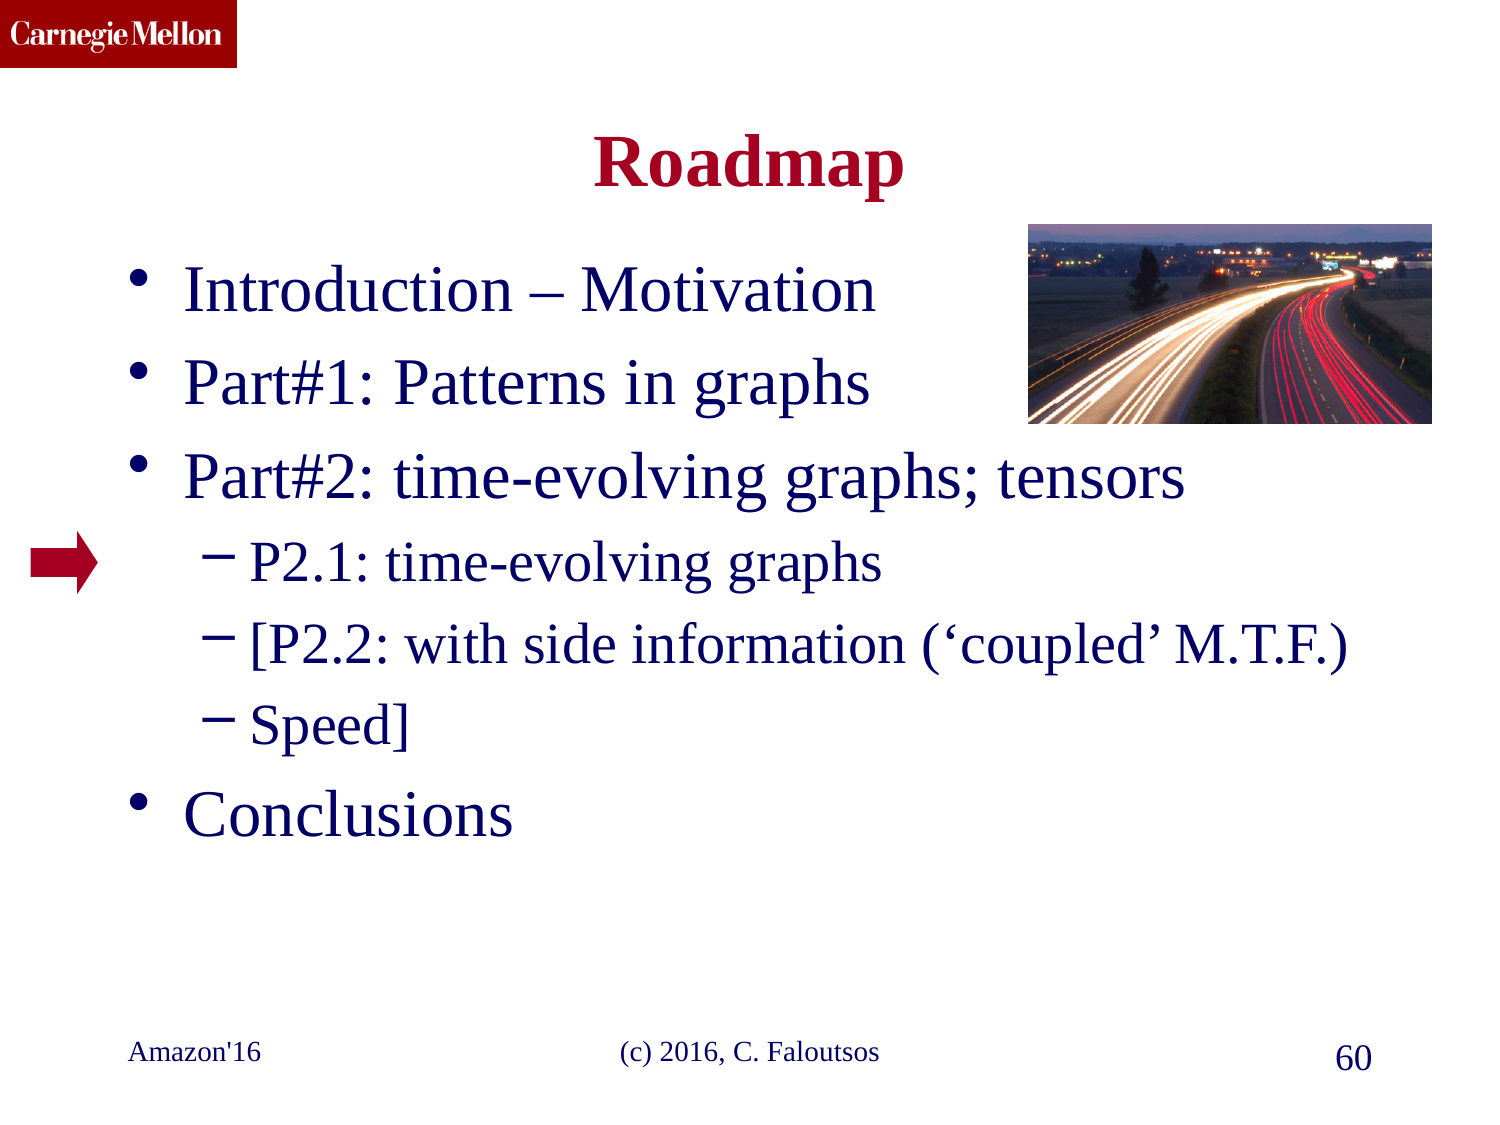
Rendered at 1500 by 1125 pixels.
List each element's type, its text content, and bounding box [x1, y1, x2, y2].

slide_number 60 [1074, 1024, 1388, 1101]
slide_number Amazon'16 [112, 1024, 426, 1101]
picture [0, 0, 237, 68]
text_box [33, 538, 96, 587]
picture [1027, 224, 1432, 425]
footer (c) 2016, C. Faloutsos [512, 1024, 988, 1101]
list Introduction – Motivation Part#1: Patterns in graphs Part#2: time-evolving graphs; tensors P2.1: time-evolving graphs [P2.2: with side information (‘coupled’ M.T.F.) Speed] Conclusions [112, 237, 1388, 1001]
title Roadmap [112, 99, 1388, 213]
